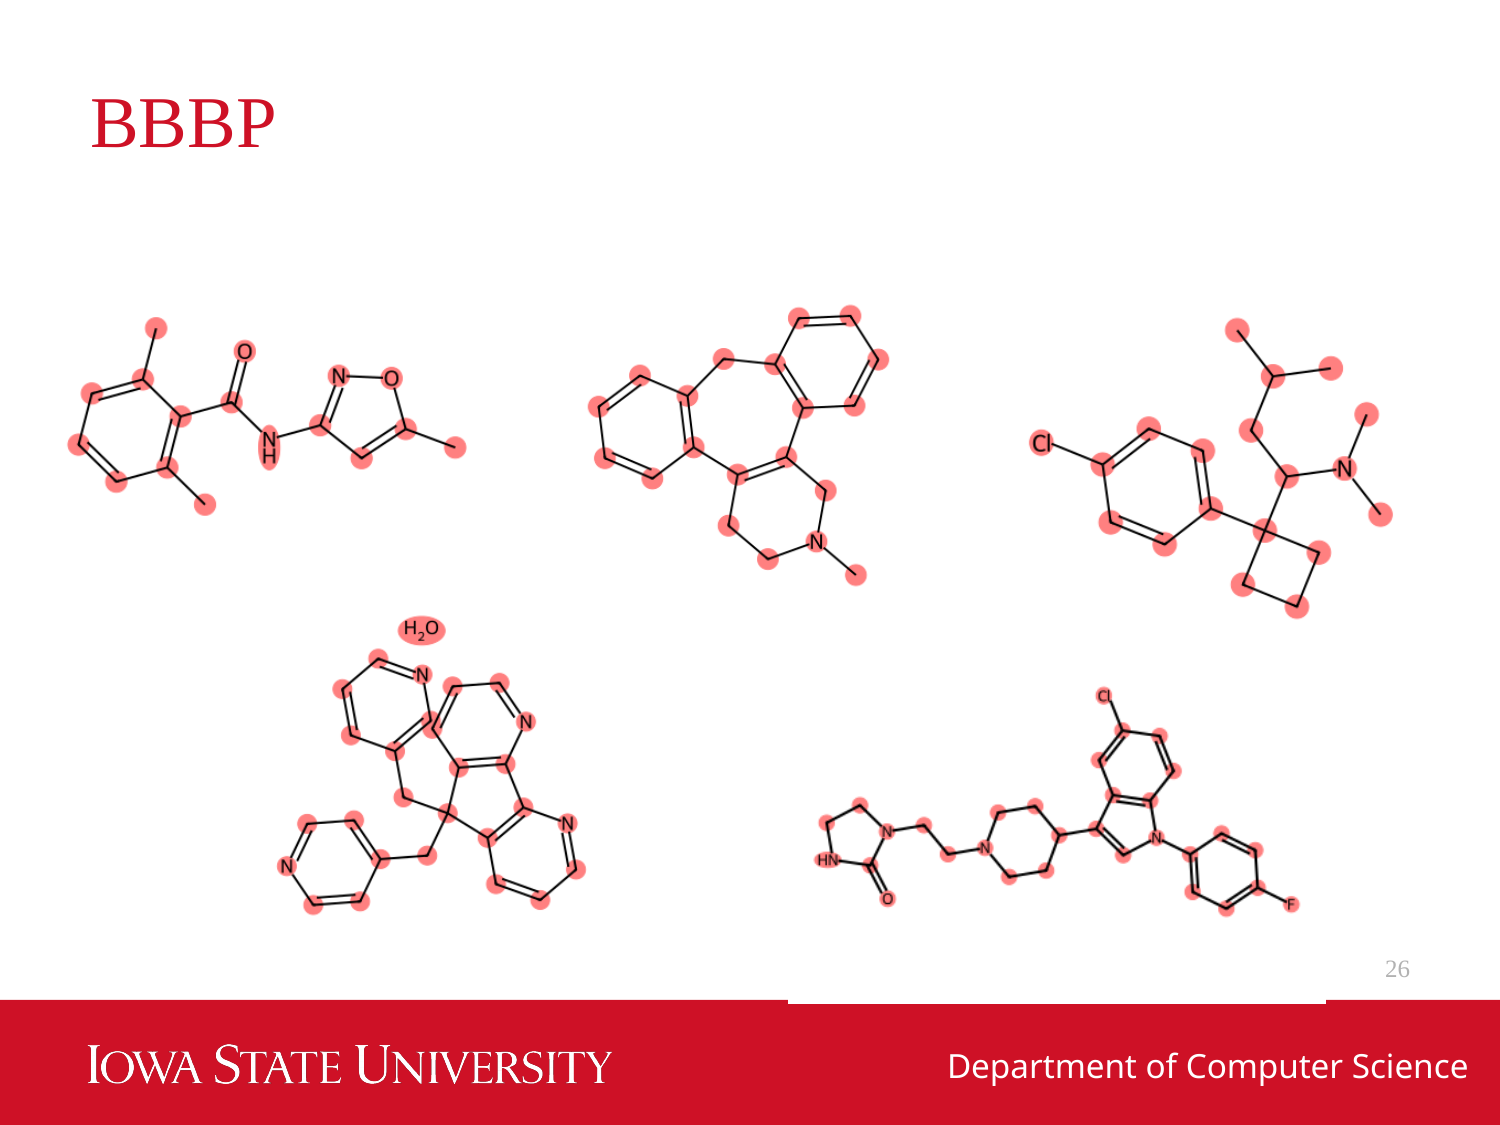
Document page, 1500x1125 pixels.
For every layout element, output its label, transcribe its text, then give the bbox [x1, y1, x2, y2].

title BBBP [74, 24, 1351, 213]
picture [46, 250, 488, 583]
picture [210, 290, 946, 931]
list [787, 599, 1327, 1004]
picture [989, 302, 1433, 635]
slide_number 26 [1332, 937, 1425, 998]
picture [87, 1044, 613, 1088]
